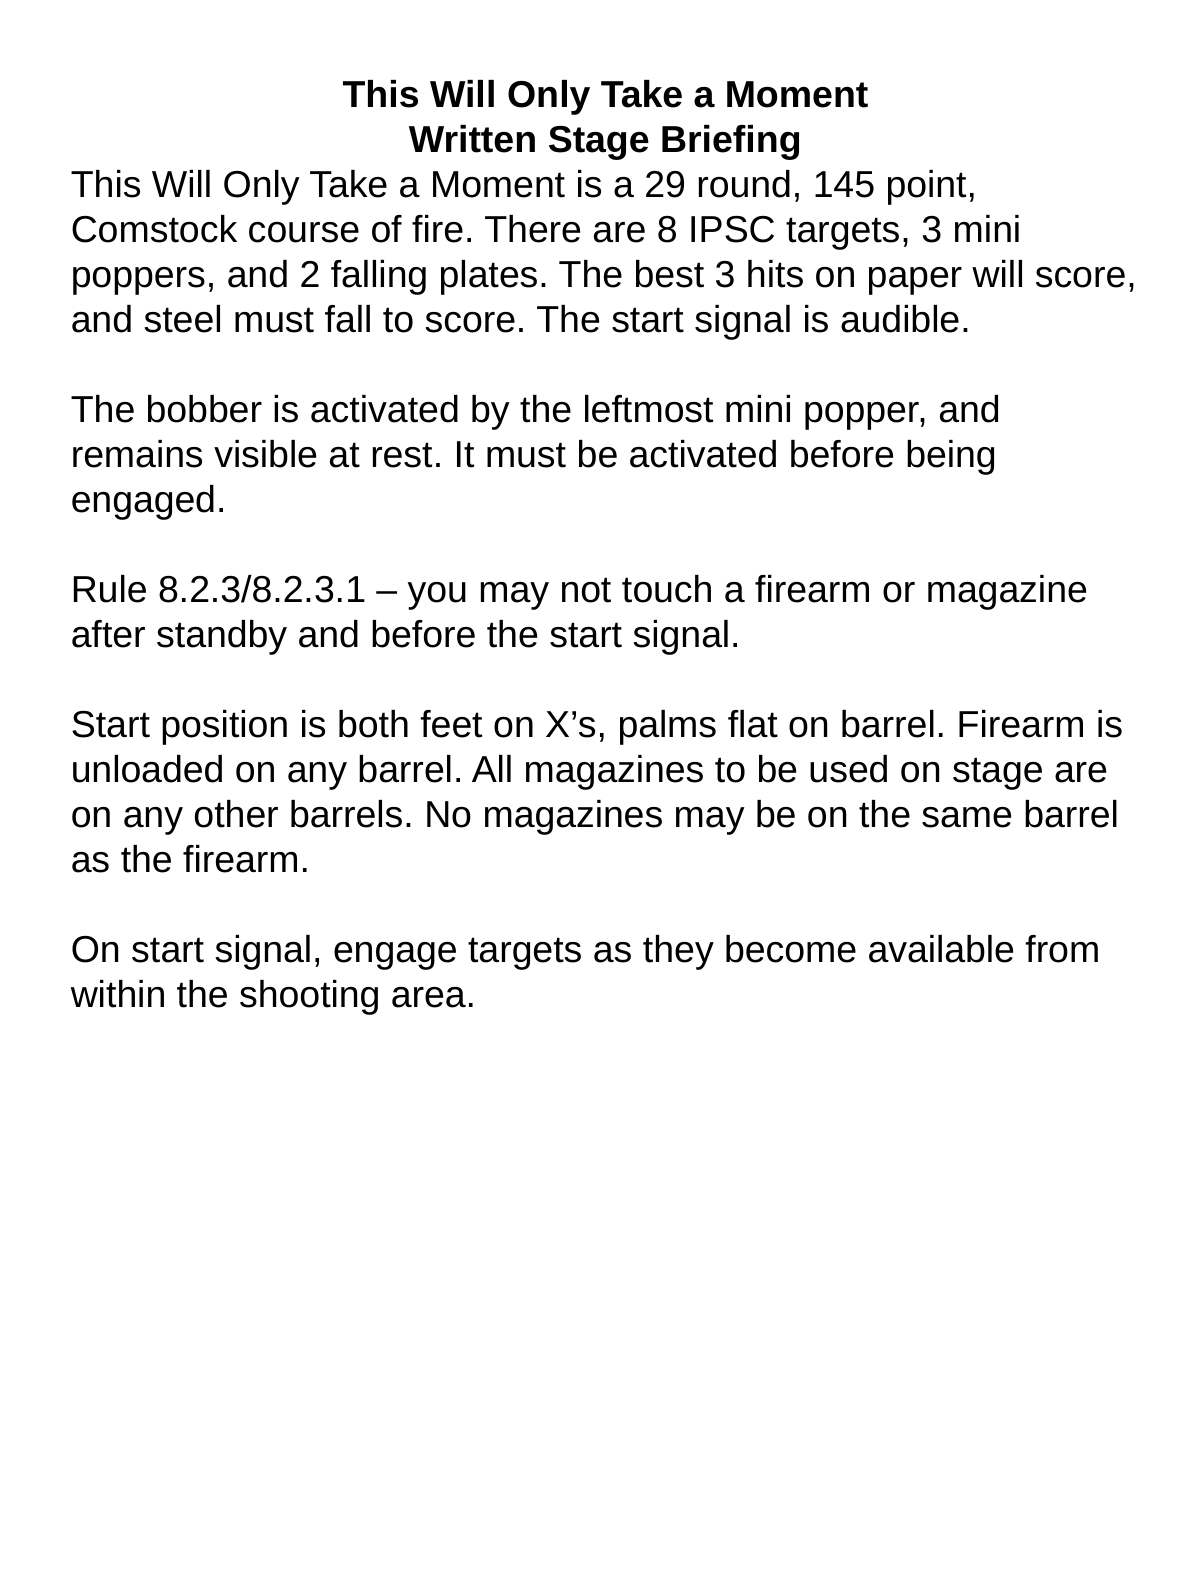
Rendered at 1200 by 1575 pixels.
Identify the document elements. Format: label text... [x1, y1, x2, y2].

text_box This Will Only Take a Moment Written Stage Briefing This Will Only Take a Moment is a 29 round, 145 point, Comstock course of fire. There are 8 IPSC targets, 3 mini poppers, and 2 falling plates. The best 3 hits on paper will score, and steel must fall to score. The start signal is audible. The bobber is activated by the leftmost mini popper, and remains visible at rest. It must be activated before being engaged. Rule 8.2.3/8.2.3.1 – you may not touch a firearm or magazine after standby and before the start signal. Start position is both feet on X’s, palms flat on barrel. Firearm is unloaded on any barrel. All magazines to be used on stage are on any other barrels. No magazines may be on the same barrel as the firearm. On start signal, engage targets as they become available from within the shooting area. [56, 63, 1156, 1023]
